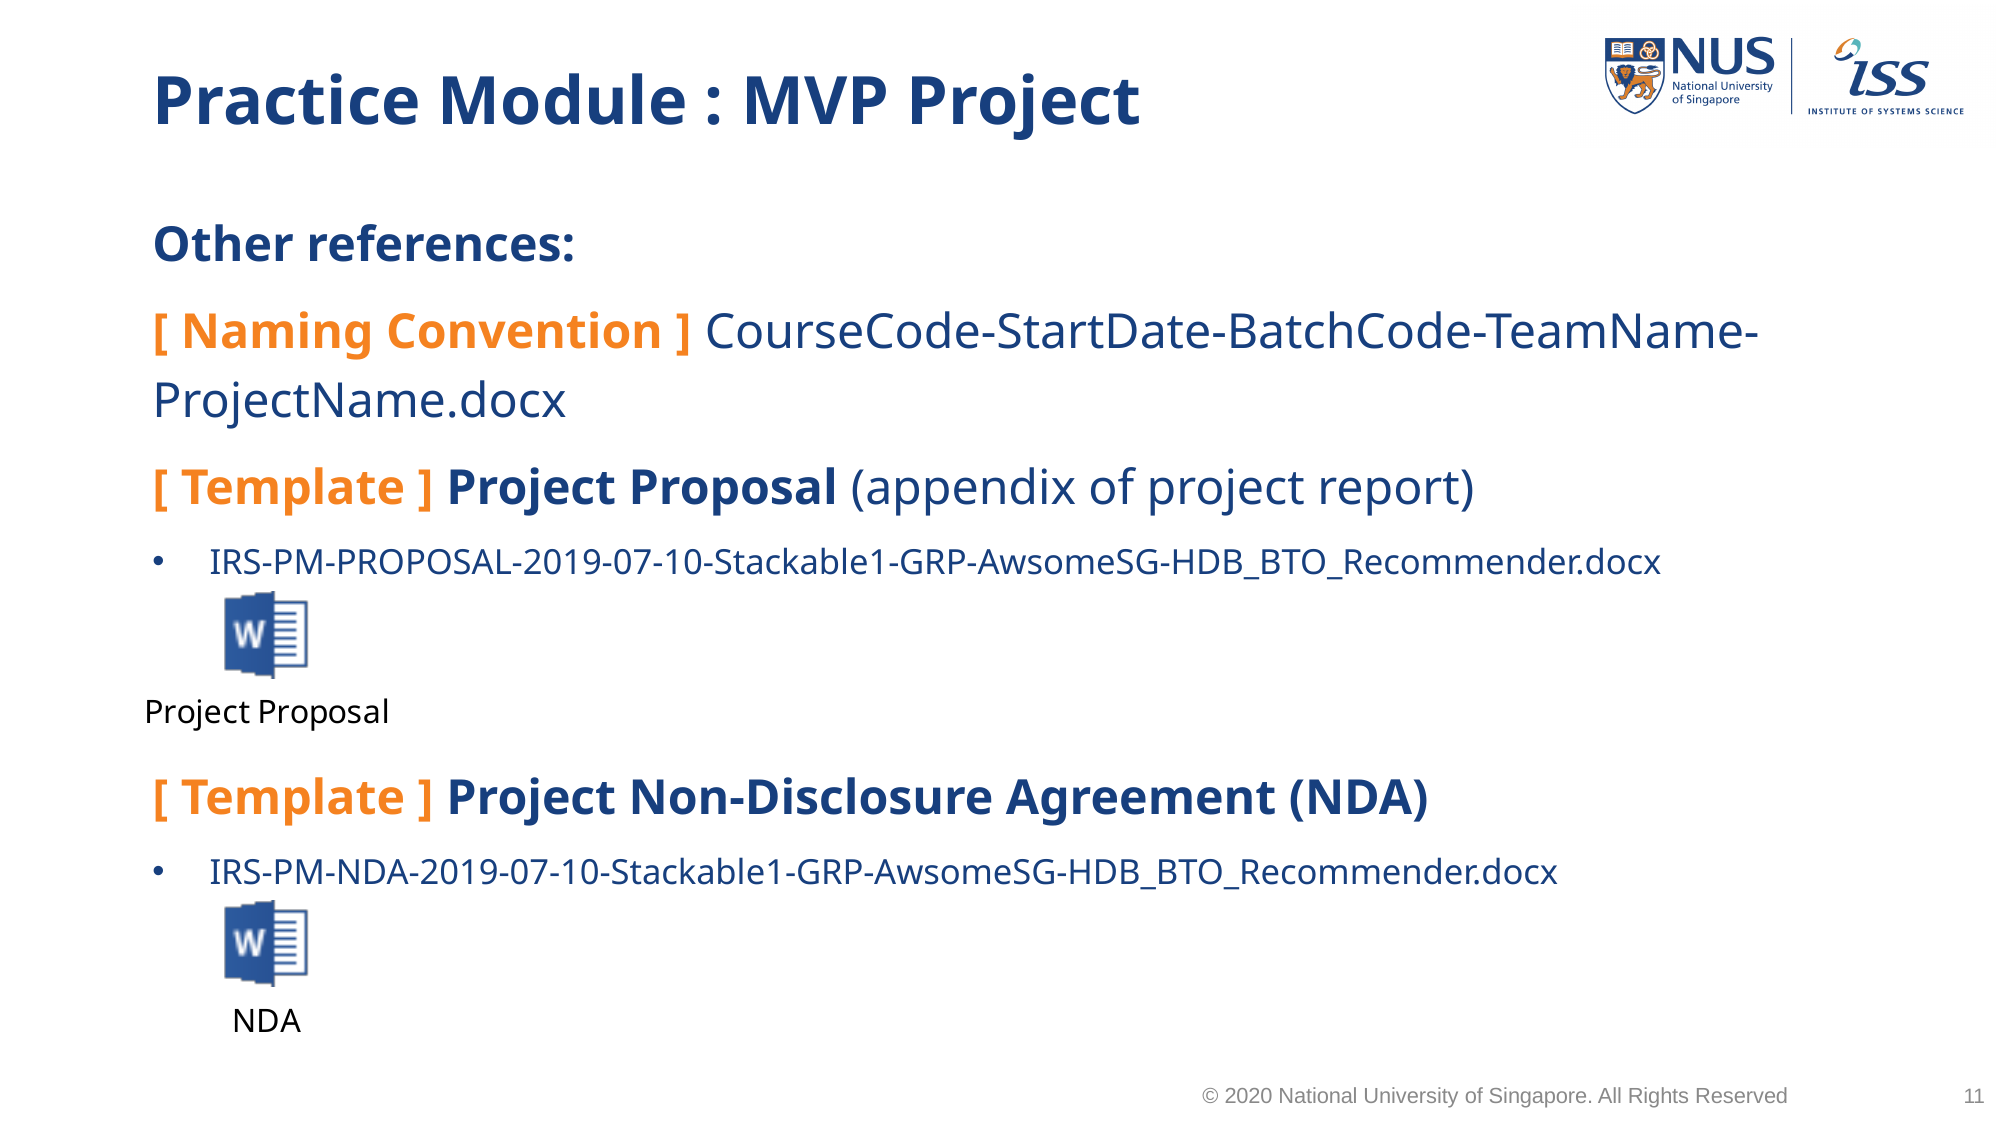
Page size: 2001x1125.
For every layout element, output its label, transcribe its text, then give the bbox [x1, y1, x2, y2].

footer © 2020 National University of Singapore. All Rights Reserved [1187, 1065, 1823, 1125]
list Other references: [ Naming Convention ] CourseCode-StartDate-BatchCode-TeamName-ProjectName.docx [ Template ] Project Proposal (appendix of project report) IRS-PM-PROPOSAL-2019-07-10-Stackable1-GRP-AwsomeSG-HDB_BTO_Recommender.docx [ Template ] Project Non-Disclosure Agreement (NDA) IRS-PM-NDA-2019-07-10-Stackable1-GRP-AwsomeSG-HDB_BTO_Recommender.docx [137, 193, 1863, 907]
picture [1570, 4, 1996, 148]
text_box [137, 900, 397, 1119]
title Practice Module : MVP Project [137, 41, 1582, 131]
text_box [137, 591, 397, 811]
slide_number 11 [1876, 1065, 2000, 1125]
